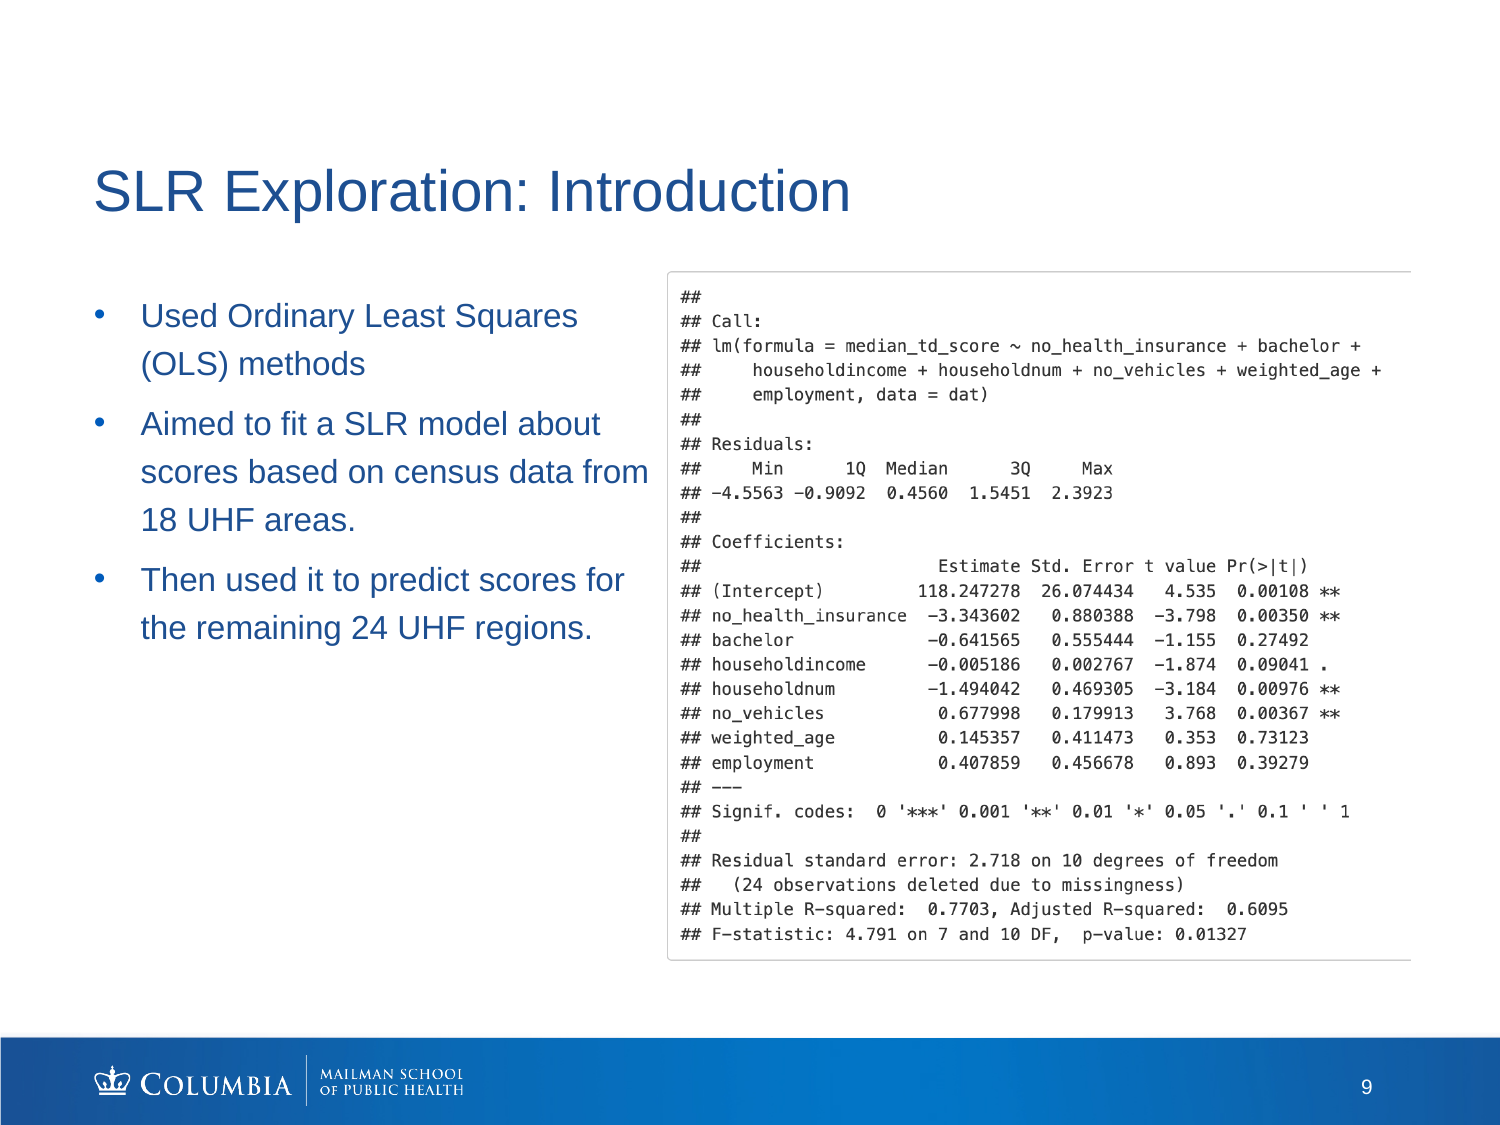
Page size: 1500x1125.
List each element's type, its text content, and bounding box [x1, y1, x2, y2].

slide_number 9 [1037, 1056, 1388, 1116]
list Used Ordinary Least Squares (OLS) methods Aimed to fit a SLR model about scores based on census data from 18 UHF areas. Then used it to predict scores for the remaining 24 UHF regions. [93, 278, 667, 965]
title SLR Exploration: Introduction [93, 120, 1388, 264]
picture [0, 1, 1500, 1125]
